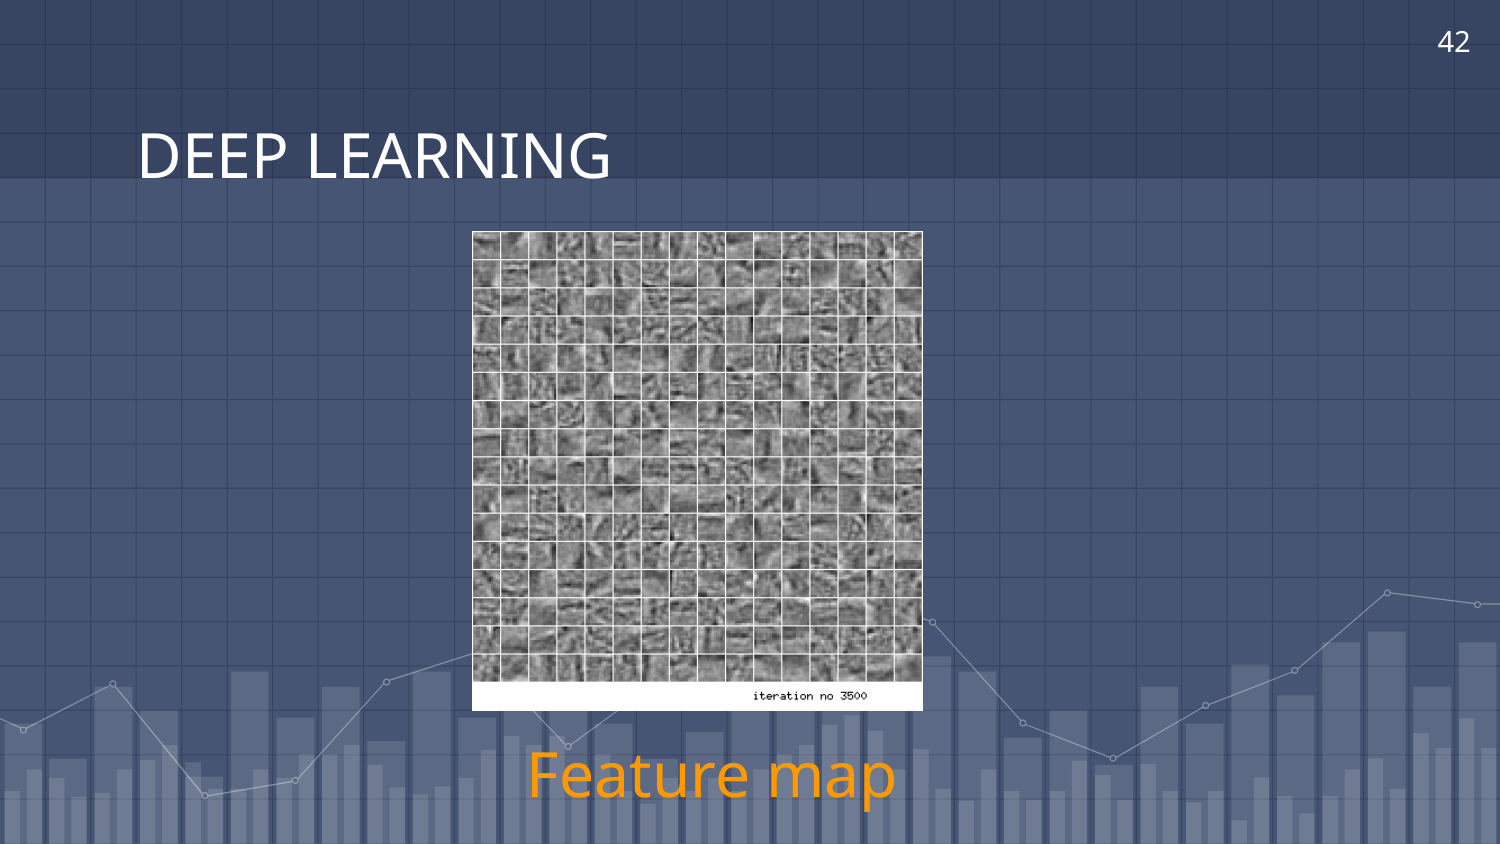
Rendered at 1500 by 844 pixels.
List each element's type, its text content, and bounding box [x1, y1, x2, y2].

text_box 42 [1408, 0, 1500, 88]
text_box Feature map [187, 720, 1239, 844]
picture [471, 231, 924, 711]
text_box DEEP LEARNING [121, 65, 1383, 207]
